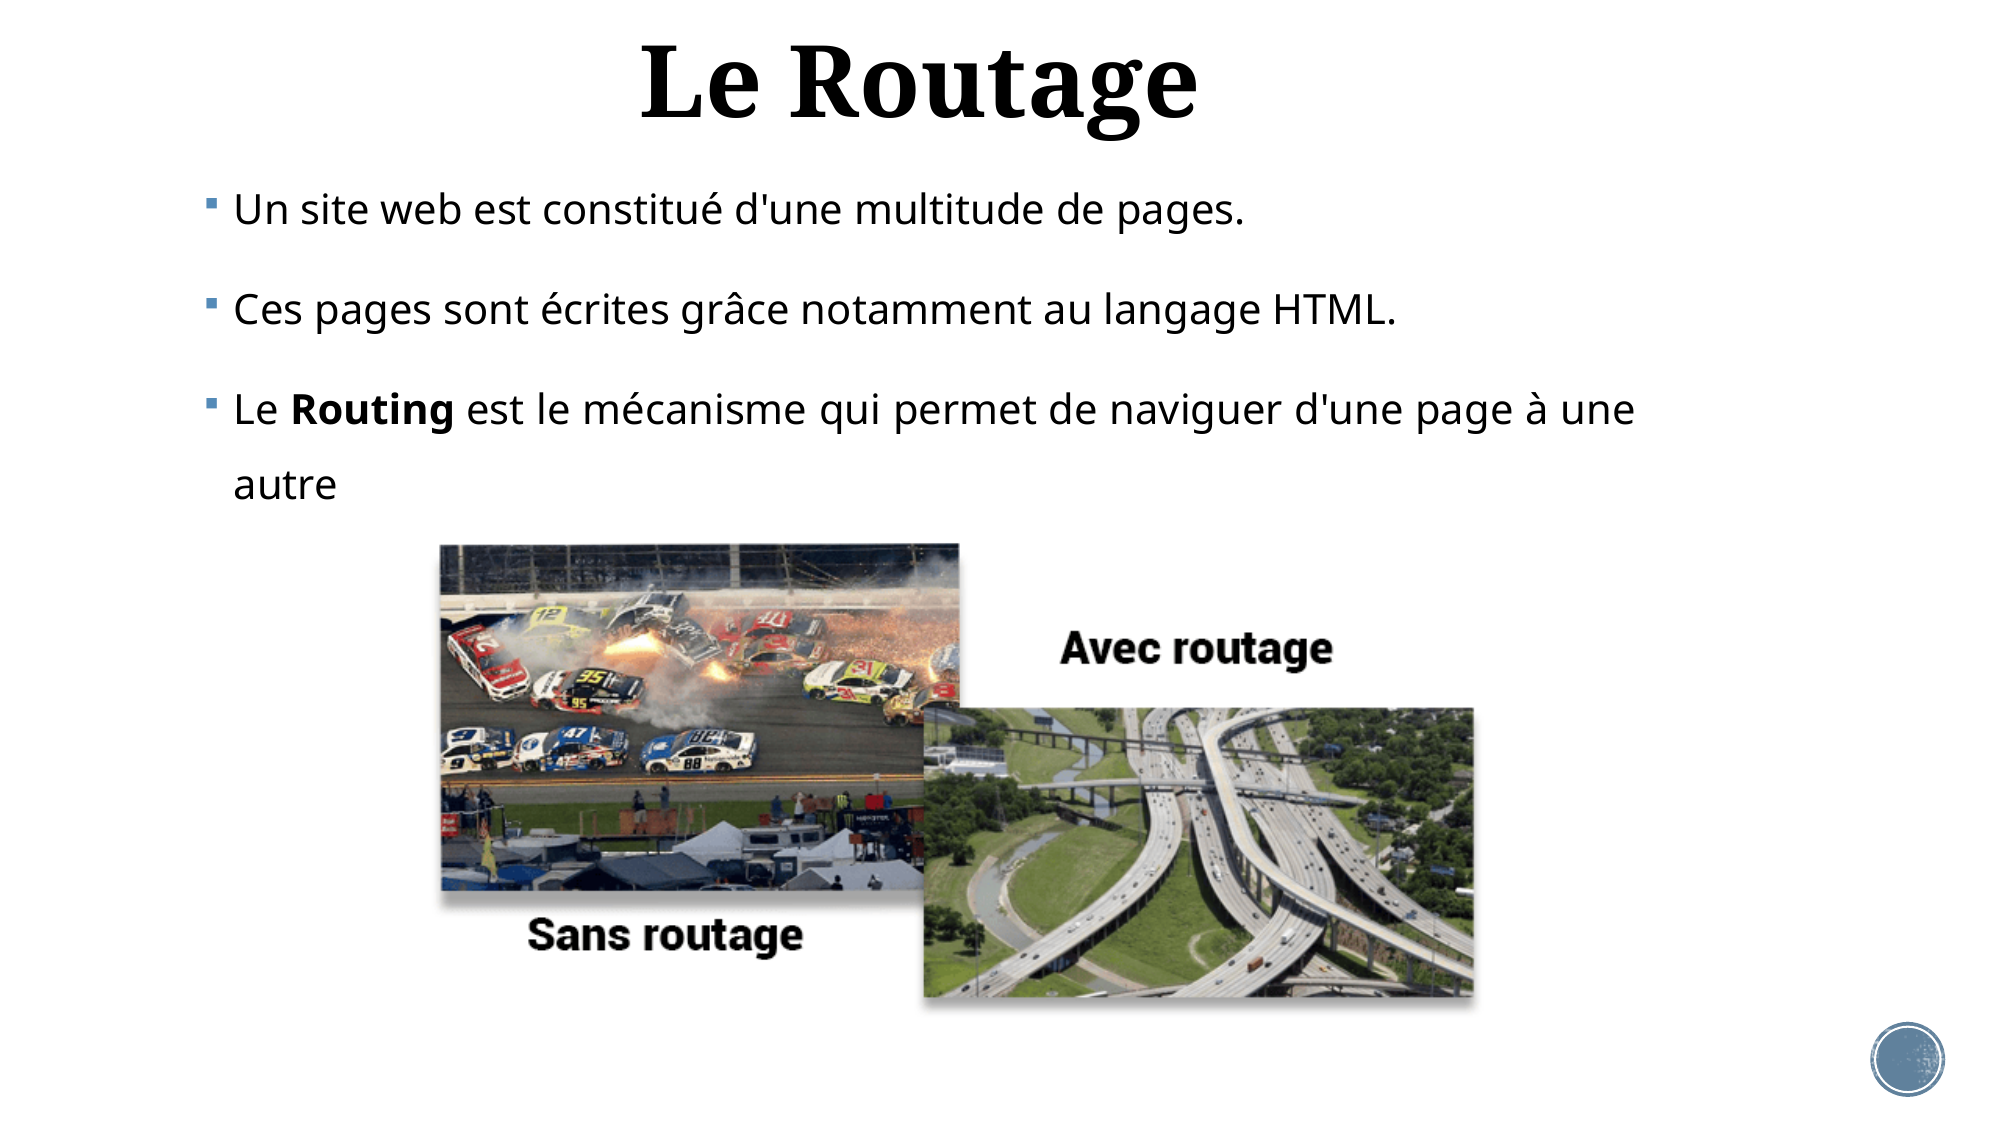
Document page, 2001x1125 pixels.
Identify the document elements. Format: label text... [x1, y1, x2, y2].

picture [413, 495, 1507, 1090]
title Le Routage [189, 19, 1652, 150]
list Un site web est constitué d'une multitude de pages. Ces pages sont écrites grâce notamment au langage HTML. Le Routing est le mécanisme qui permet de naviguer d'une page à une autre [188, 150, 1652, 771]
